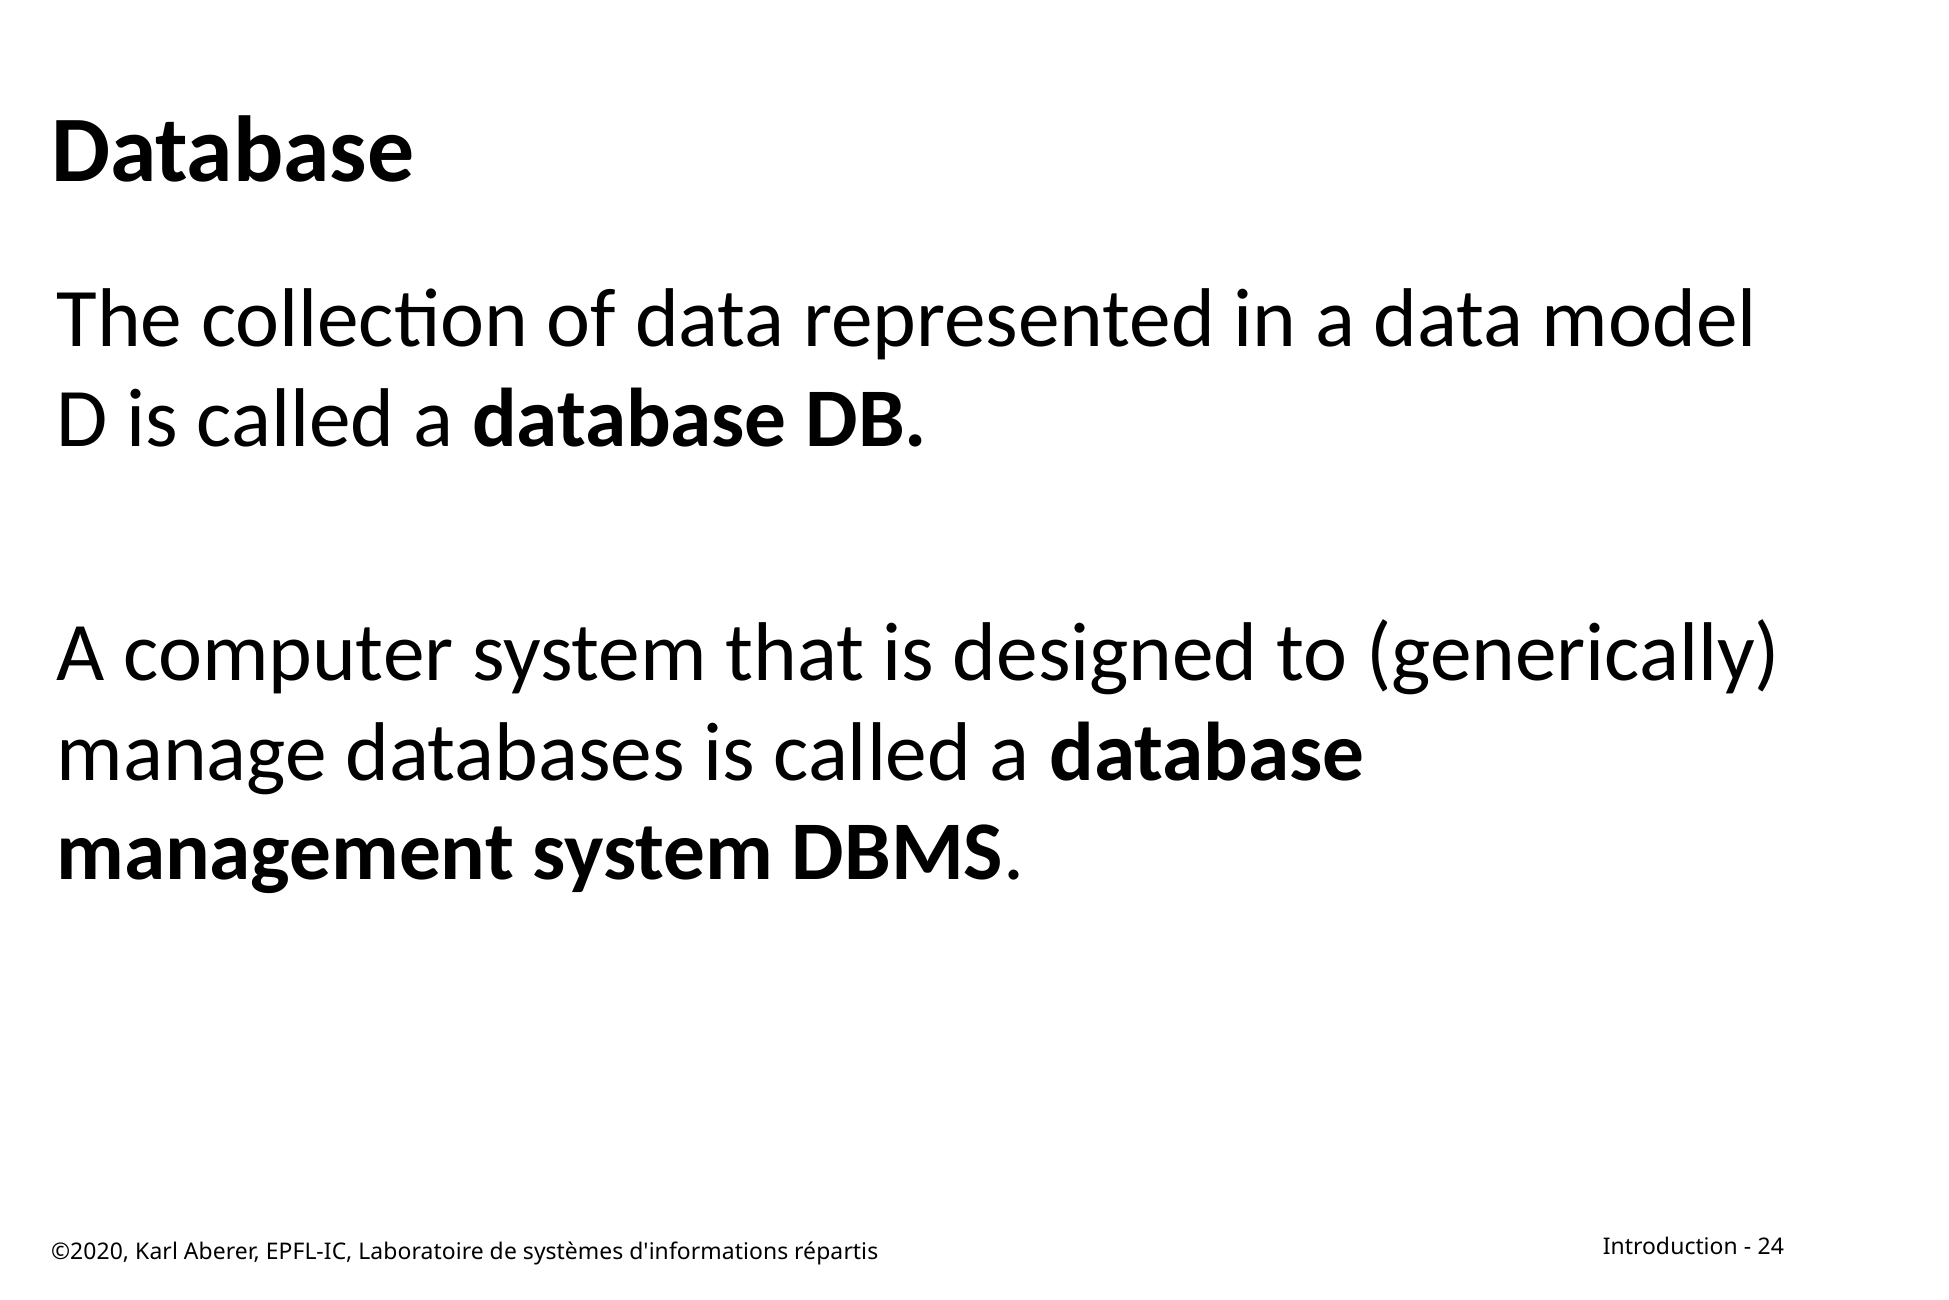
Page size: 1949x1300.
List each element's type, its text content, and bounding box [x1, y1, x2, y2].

footer ©2020, Karl Aberer, EPFL-IC, Laboratoire de systèmes d'informations répartis [32, 1227, 1284, 1271]
list The collection of data represented in a data model D is called a database DB. A computer system that is designed to (generically) manage databases is called a database management system DBMS. [37, 253, 1809, 1208]
title Database [32, 57, 1803, 232]
